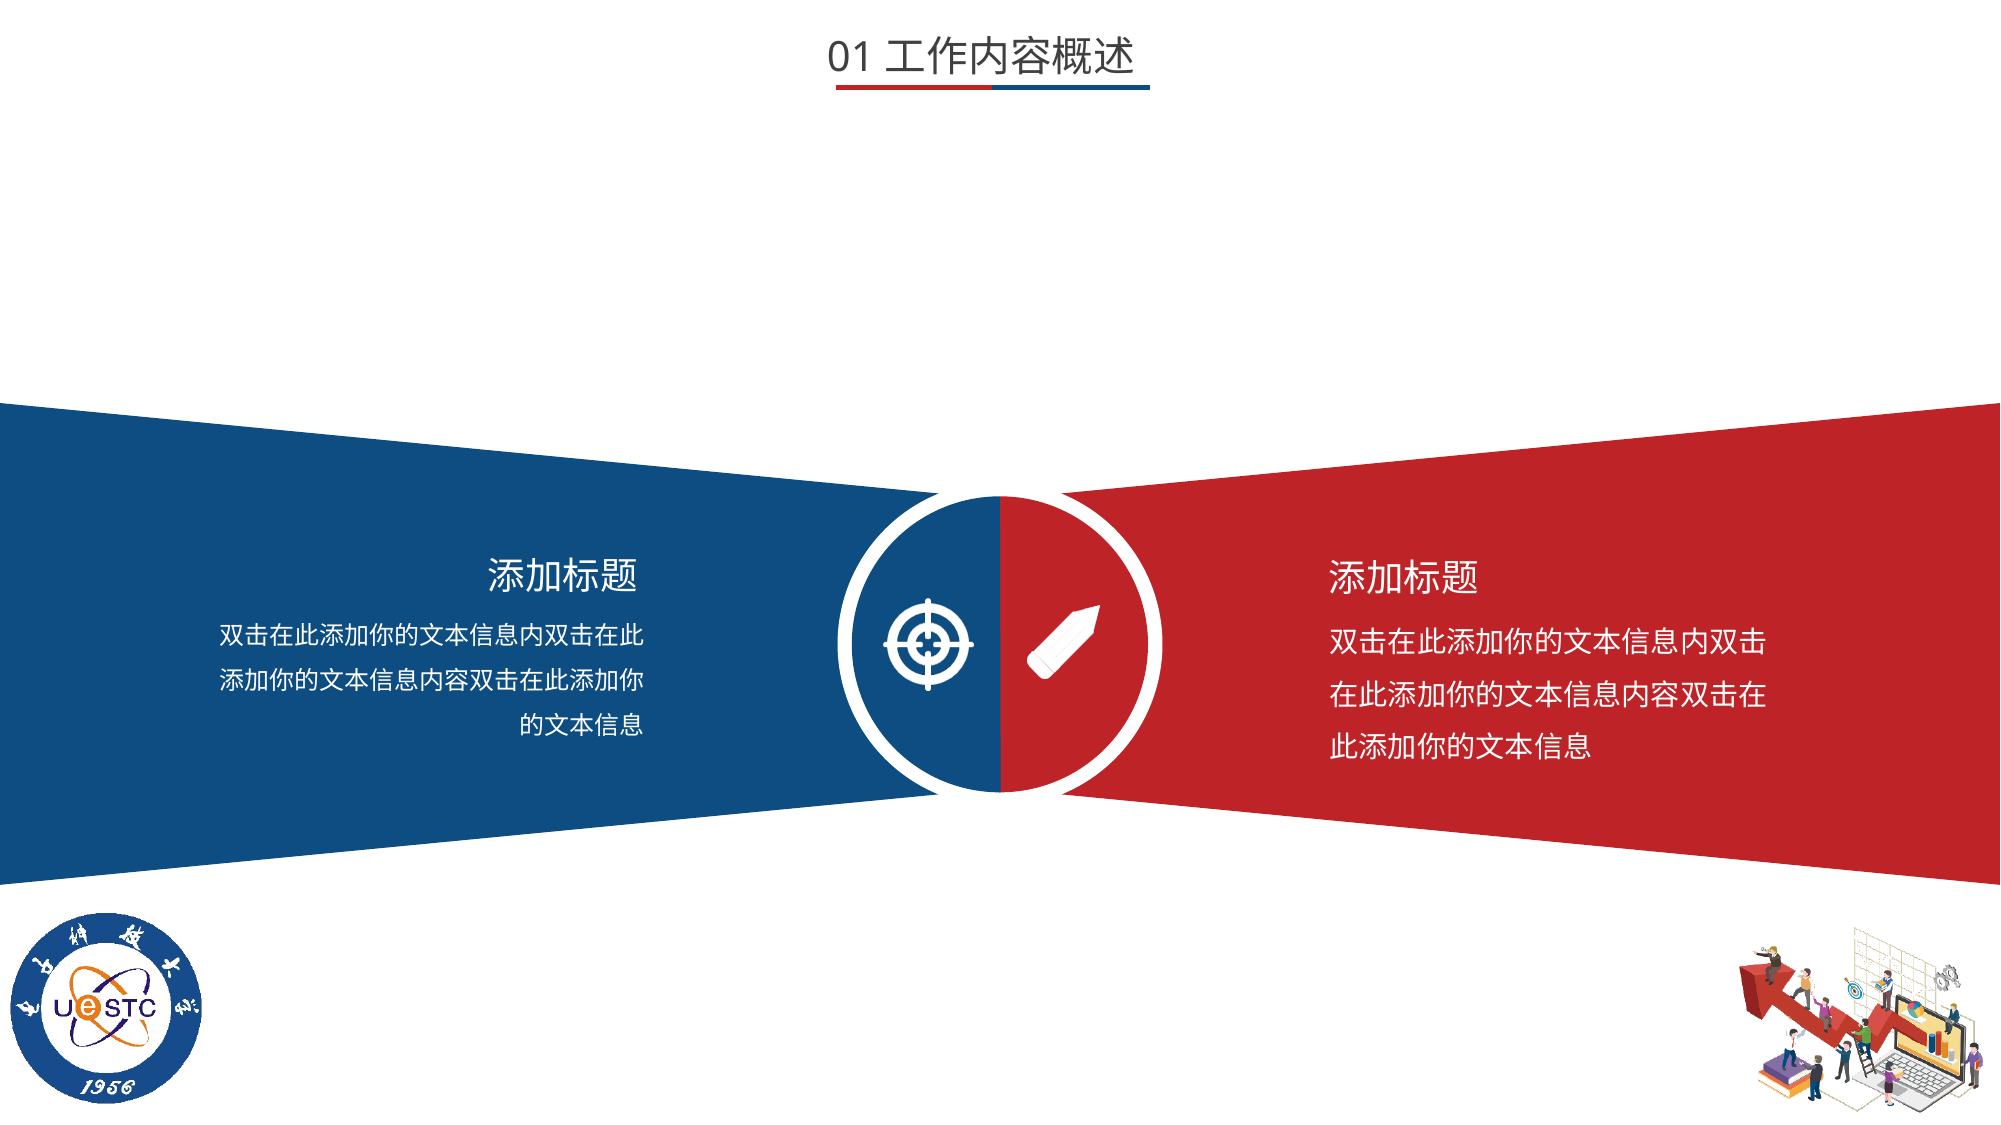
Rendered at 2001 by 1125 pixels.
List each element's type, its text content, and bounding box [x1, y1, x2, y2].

text_box [0, 403, 833, 885]
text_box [811, 21, 1173, 88]
picture [0, 900, 214, 1114]
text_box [837, 481, 1163, 807]
text_box 添加标题 [487, 551, 726, 597]
picture [1733, 921, 2001, 1125]
text_box 双击在此添加你的文本信息内双击在此添加你的文本信息内容双击在此添加你的文本信息 [215, 604, 645, 740]
text_box 添加标题 [1328, 553, 1581, 599]
text_box [1165, 403, 2000, 885]
text_box 双击在此添加你的文本信息内双击在此添加你的文本信息内容双击在此添加你的文本信息 [1329, 606, 1784, 764]
